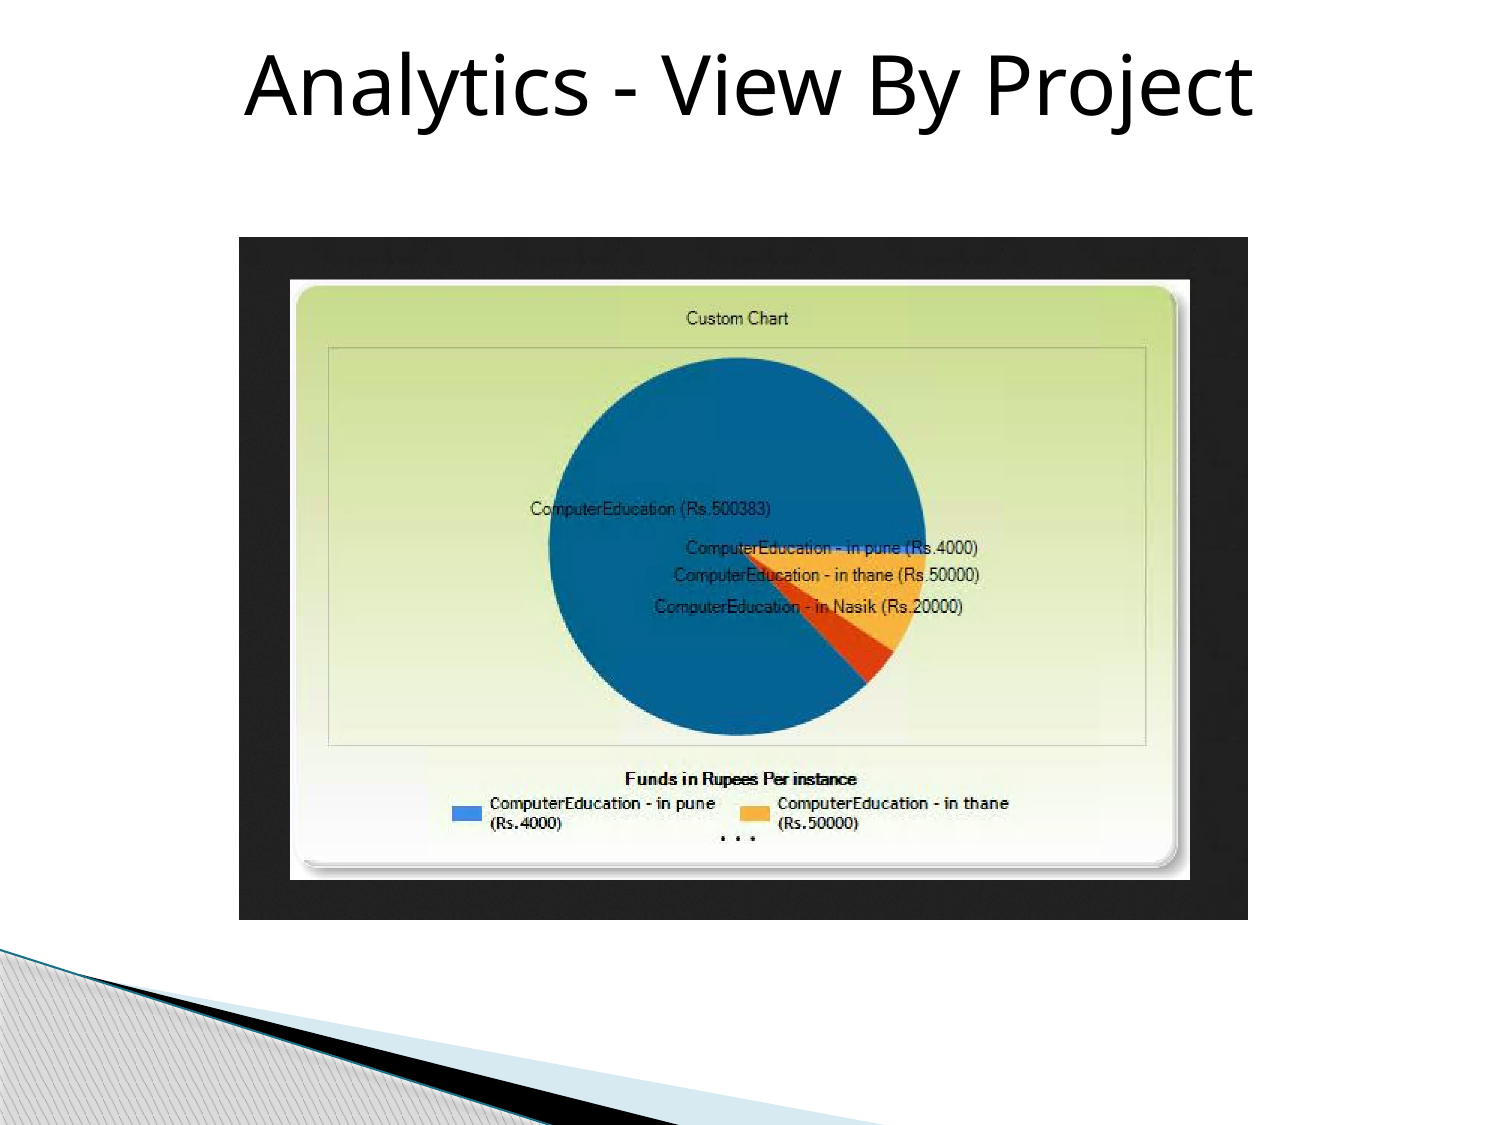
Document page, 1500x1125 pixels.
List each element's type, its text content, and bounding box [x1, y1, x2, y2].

picture [239, 237, 1248, 920]
text_box Analytics - View By Project [0, 24, 1500, 140]
